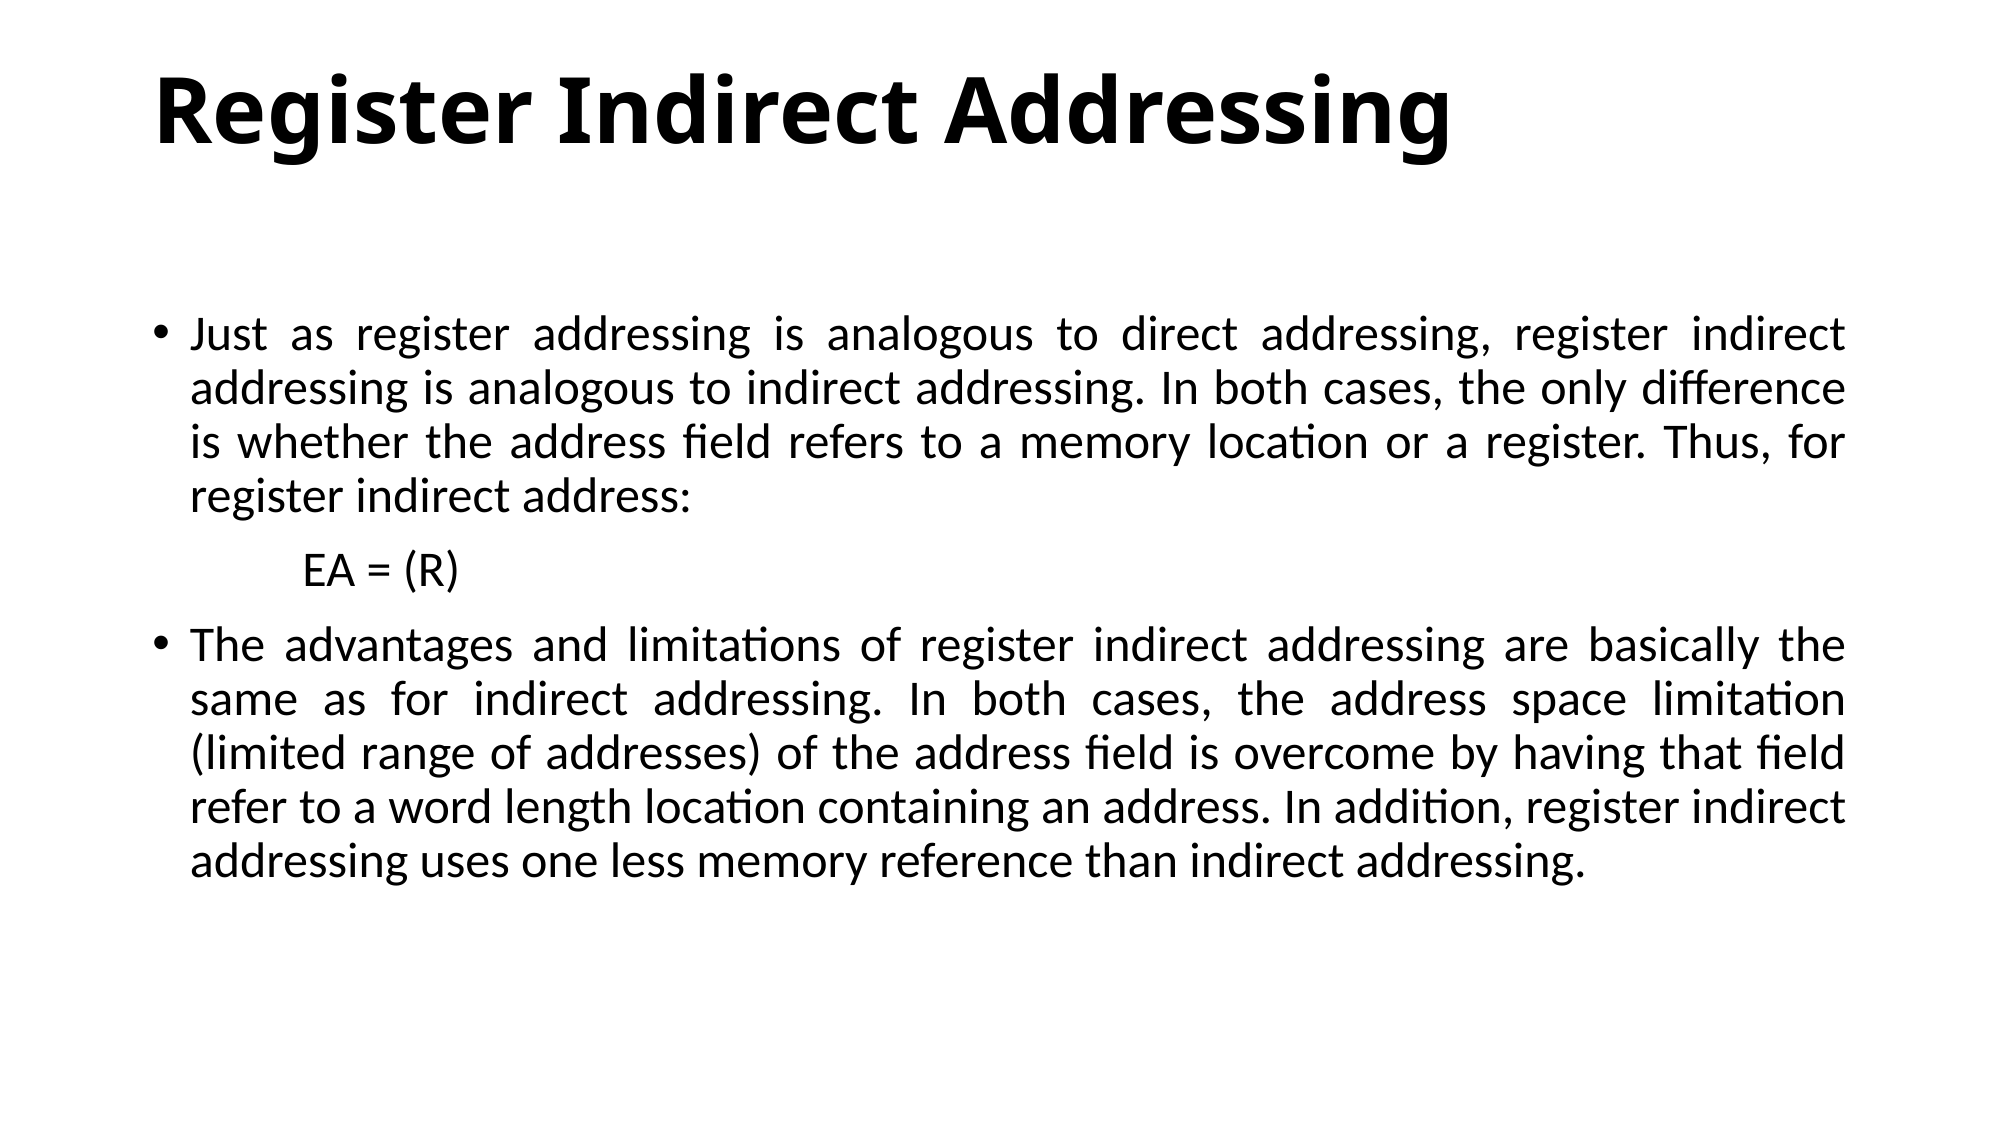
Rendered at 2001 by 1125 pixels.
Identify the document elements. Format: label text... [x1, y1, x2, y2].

list Just as register addressing is analogous to direct addressing, register indirect addressing is analogous to indirect addressing. In both cases, the only difference is whether the address field refers to a memory location or a register. Thus, for register indirect address: EA = (R) The advantages and limitations of register indirect addressing are basically the same as for indirect addressing. In both cases, the address space limitation (limited range of addresses) of the address field is overcome by having that field refer to a word length location containing an address. In addition, register indirect addressing uses one less memory reference than indirect addressing. [137, 299, 1863, 1014]
title Register Indirect Addressing [137, 59, 1863, 278]
